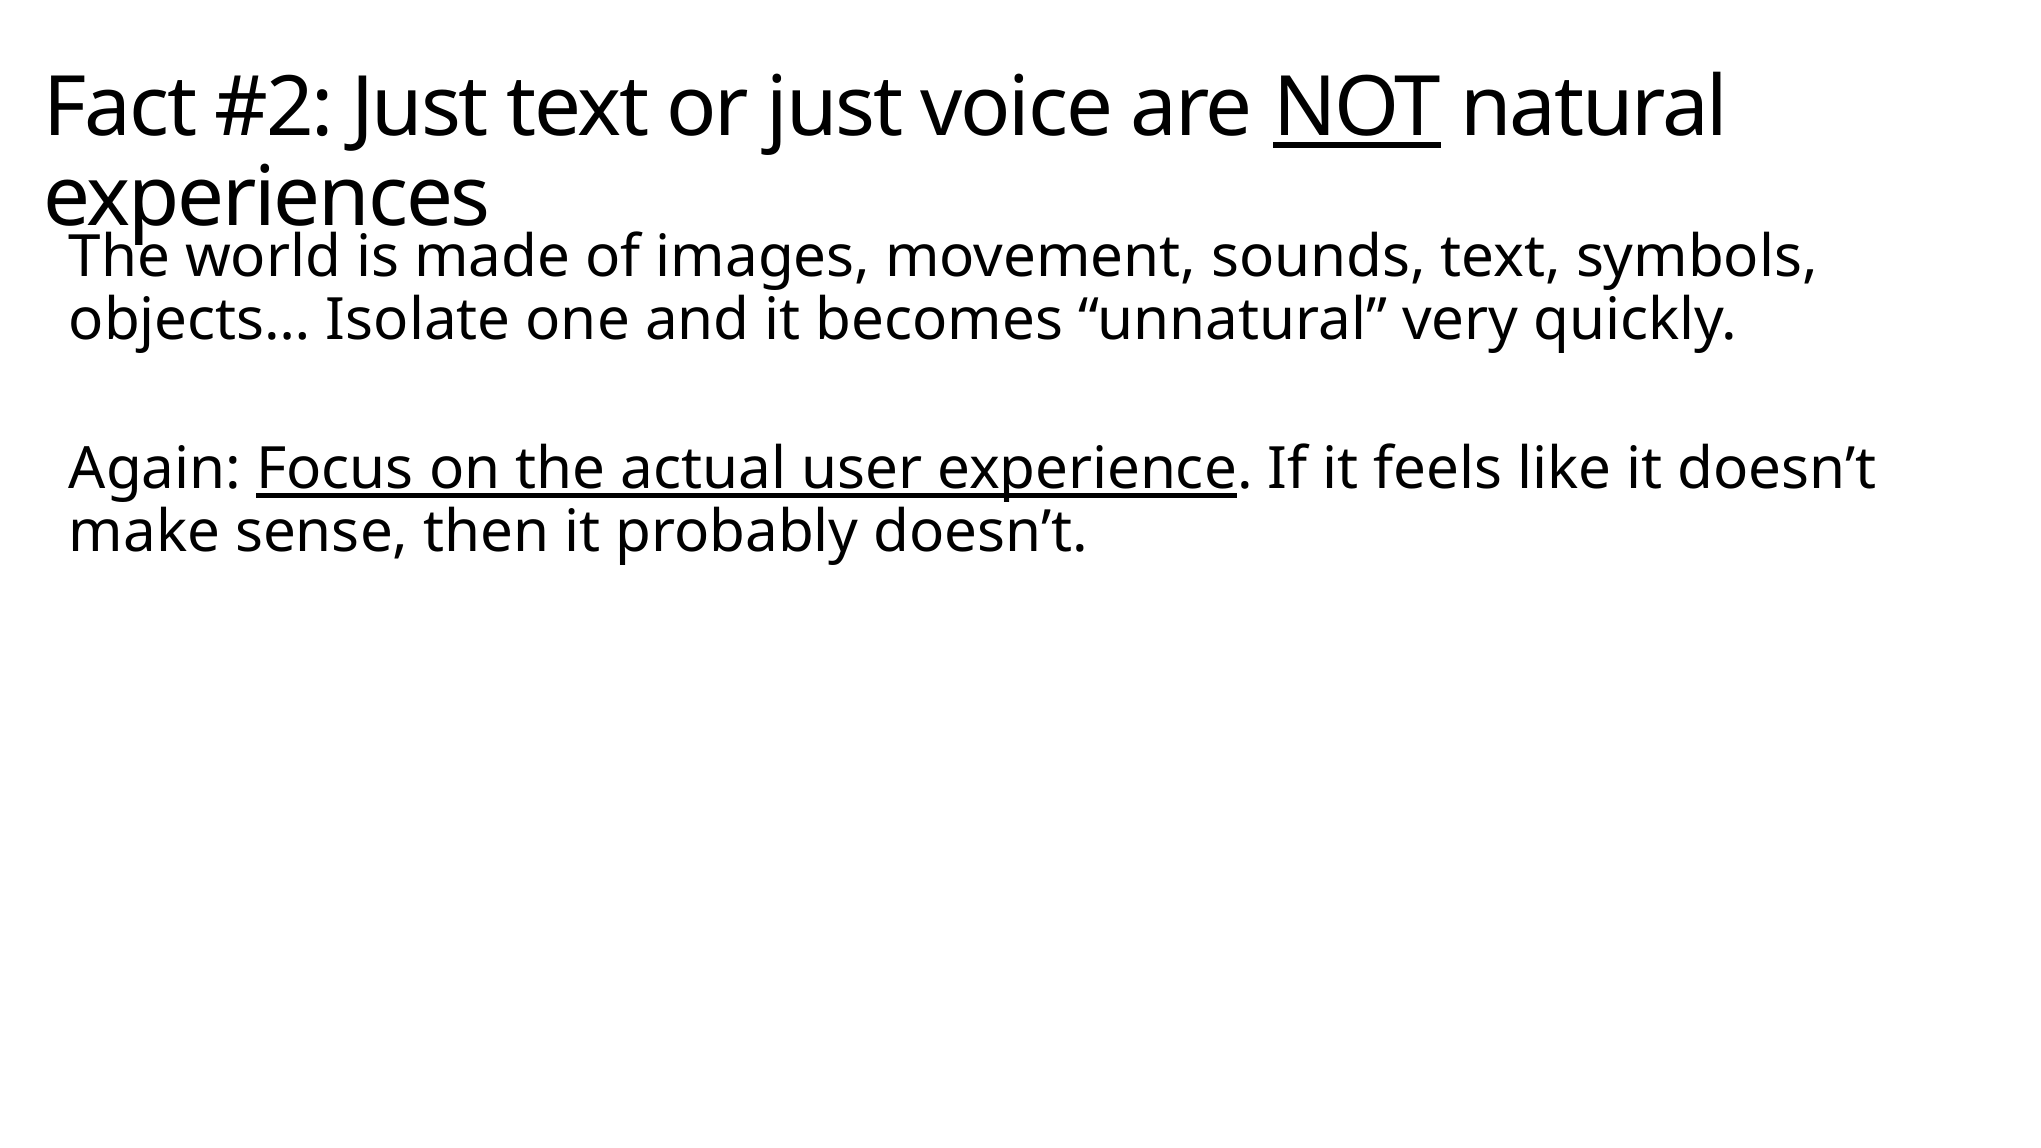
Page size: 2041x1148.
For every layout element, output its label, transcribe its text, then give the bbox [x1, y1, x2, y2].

title Fact #2: Just text or just voice are NOT natural experiences [19, 48, 1971, 200]
list The world is made of images, movement, sounds, text, symbols, objects… Isolate one and it becomes “unnatural” very quickly. Again: Focus on the actual user experience. If it feels like it doesn’t make sense, then it probably doesn’t. [45, 211, 1996, 666]
